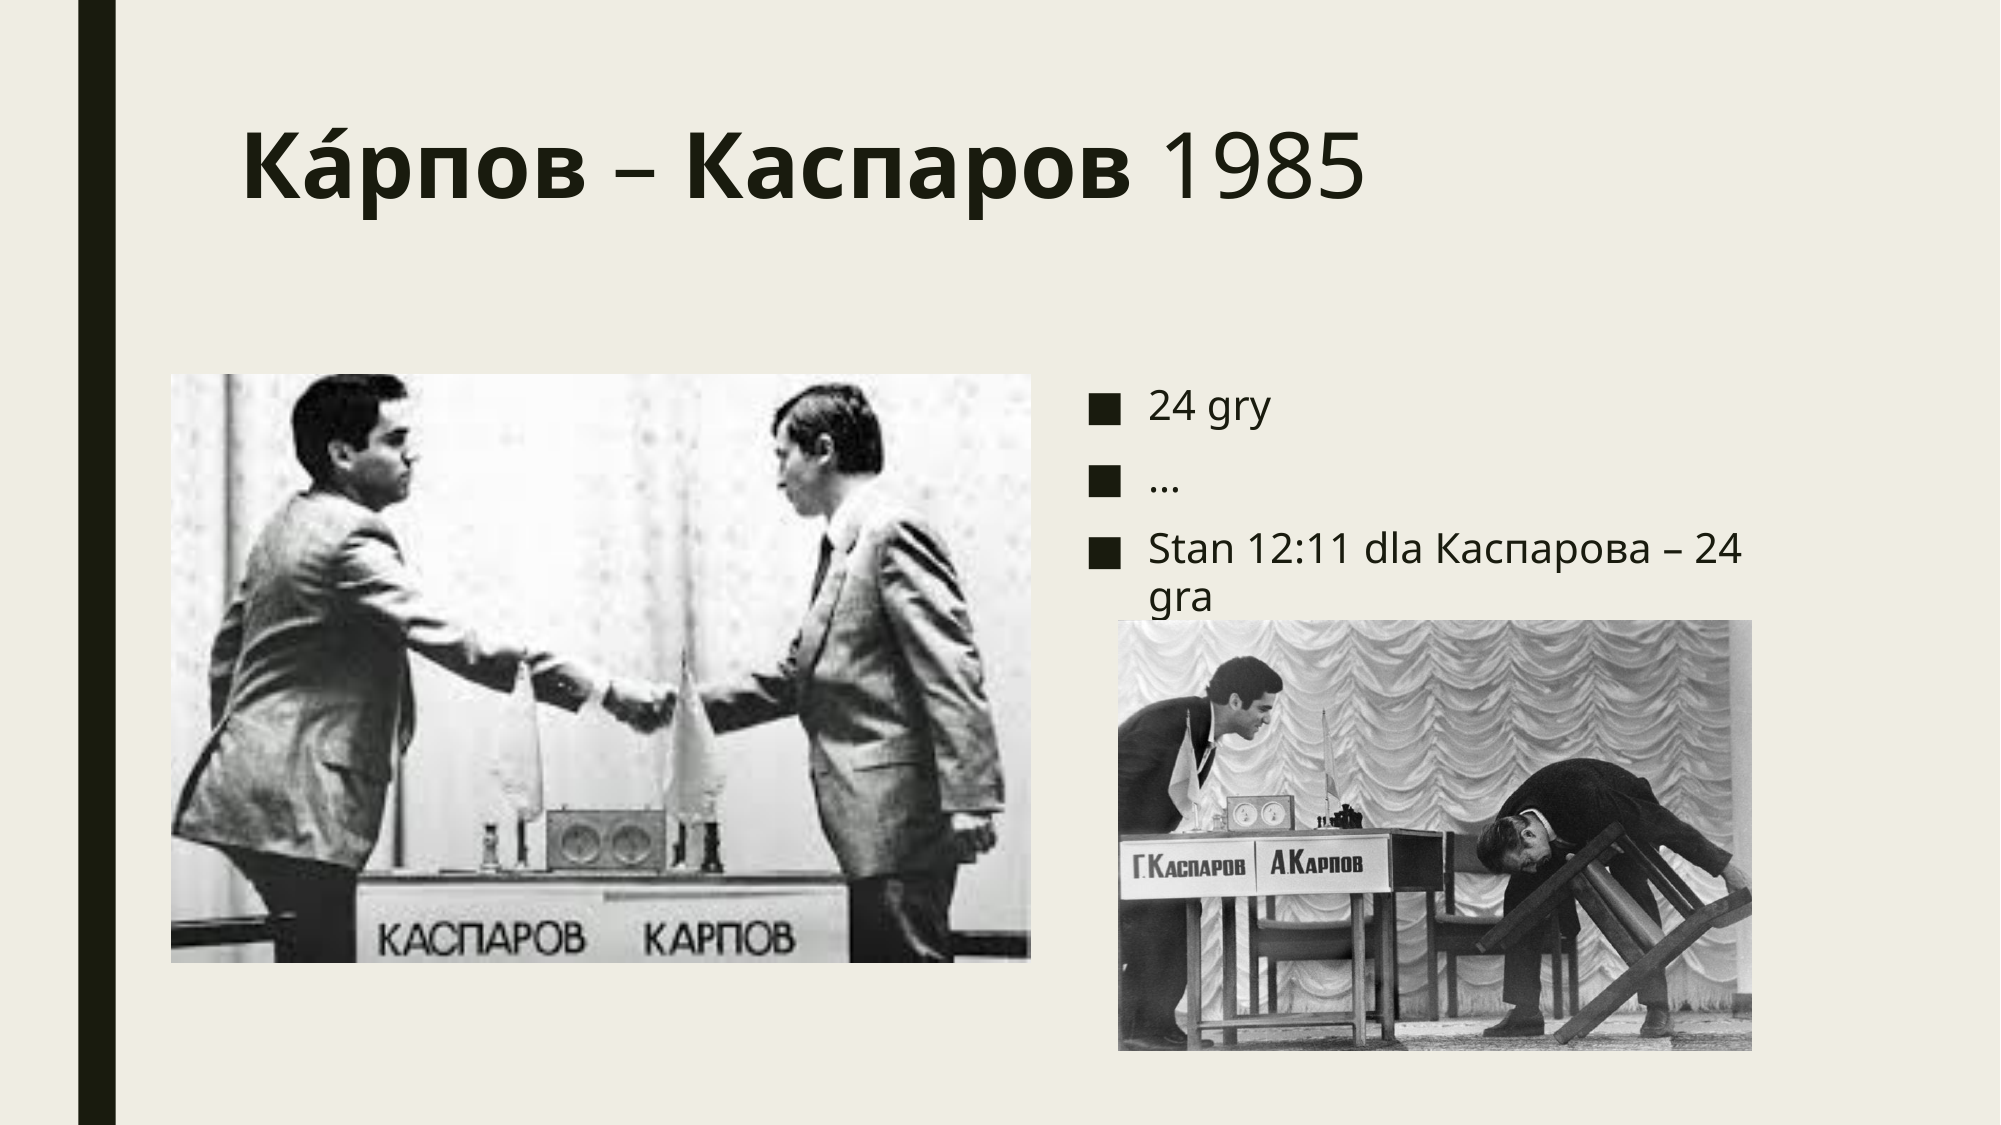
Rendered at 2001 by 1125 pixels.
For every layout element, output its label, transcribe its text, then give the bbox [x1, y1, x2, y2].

text_box Ка́рпов – Каспаров 1985 [225, 112, 1800, 357]
picture [171, 374, 1032, 963]
text_box 24 gry … Stan 12:11 dla Каспаровa – 24 gra [1070, 375, 1800, 963]
picture [1118, 620, 1752, 1051]
